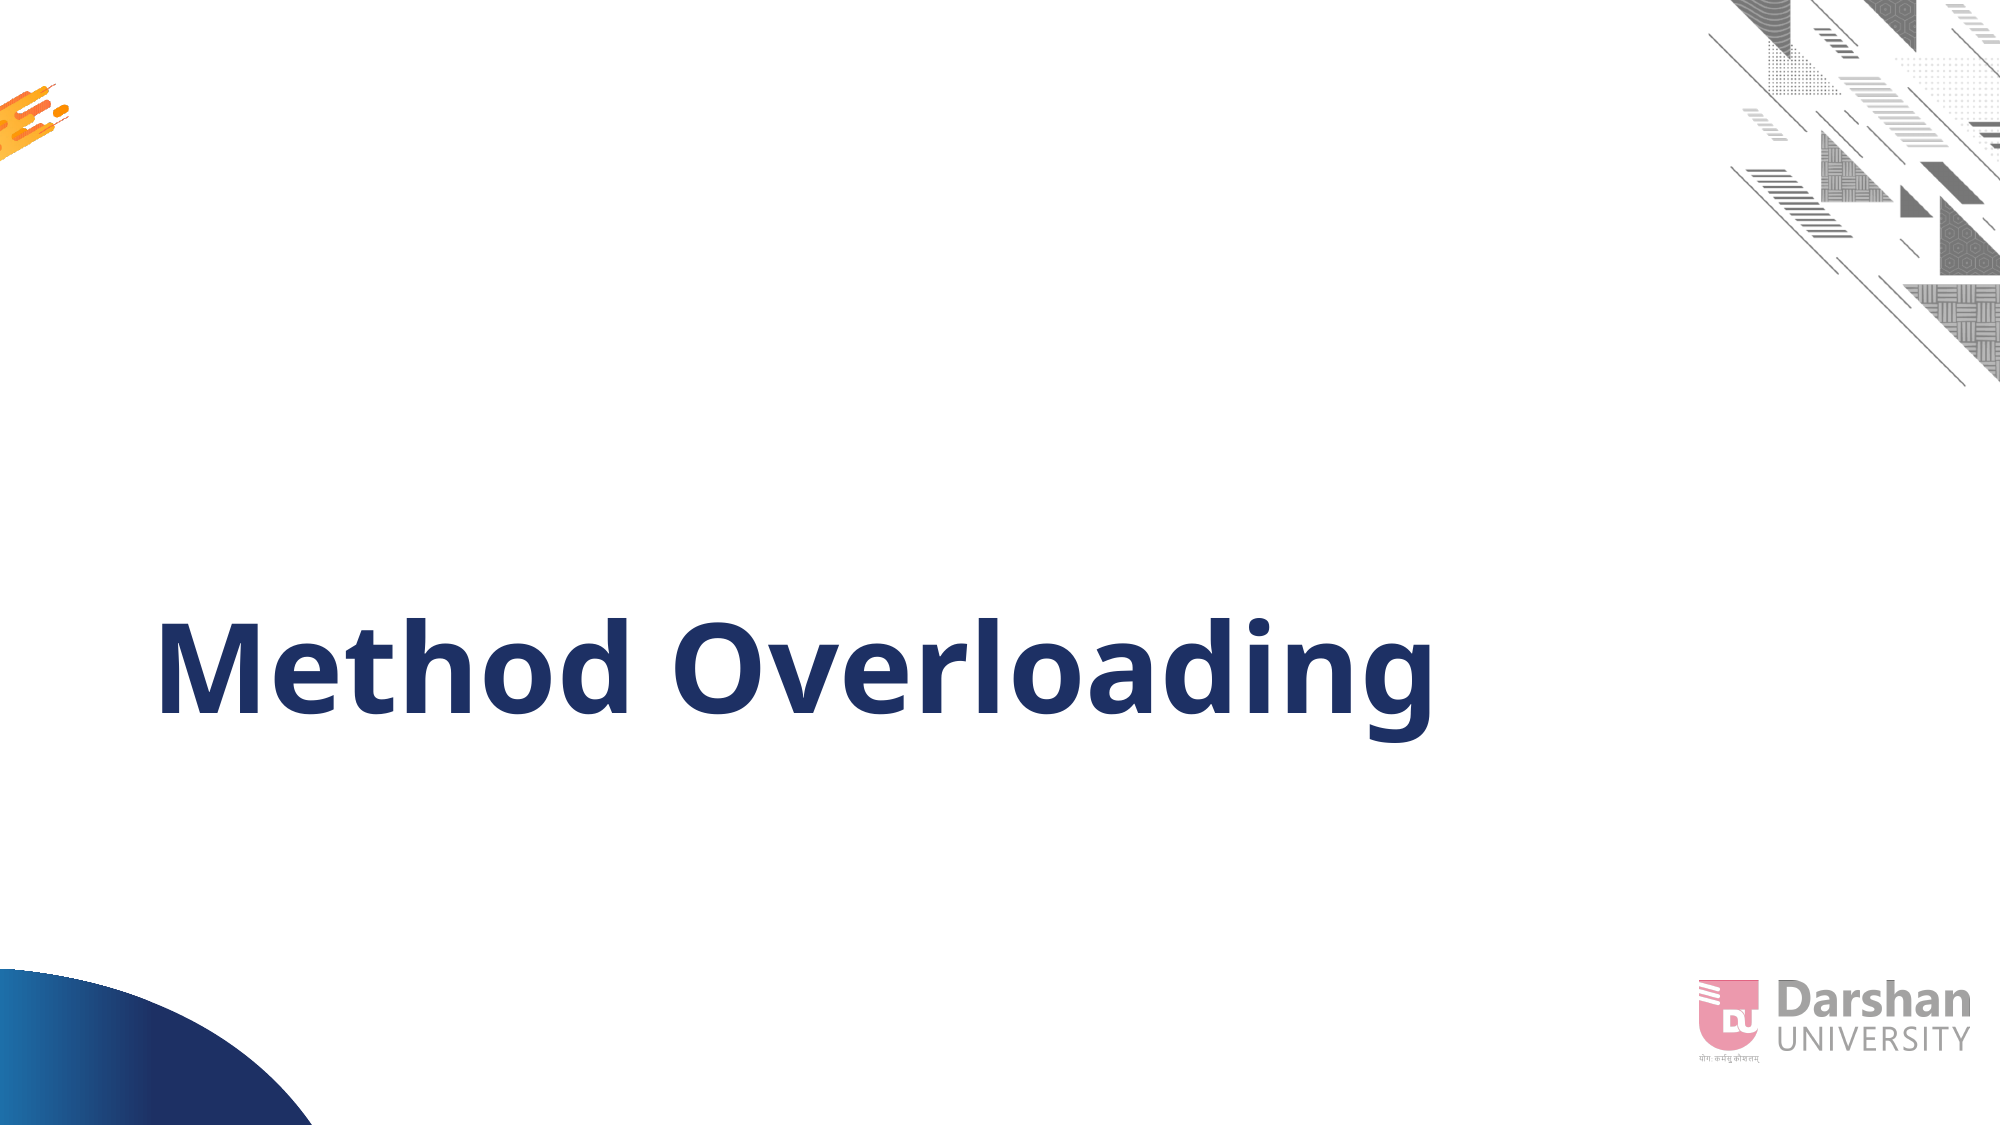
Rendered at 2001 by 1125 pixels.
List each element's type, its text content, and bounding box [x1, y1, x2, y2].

picture [0, 65, 90, 193]
text_box Here, super.draw( ) calls the superclass version of draw( ). [1699, 980, 1970, 1063]
title Method Overloading [136, 280, 1862, 749]
